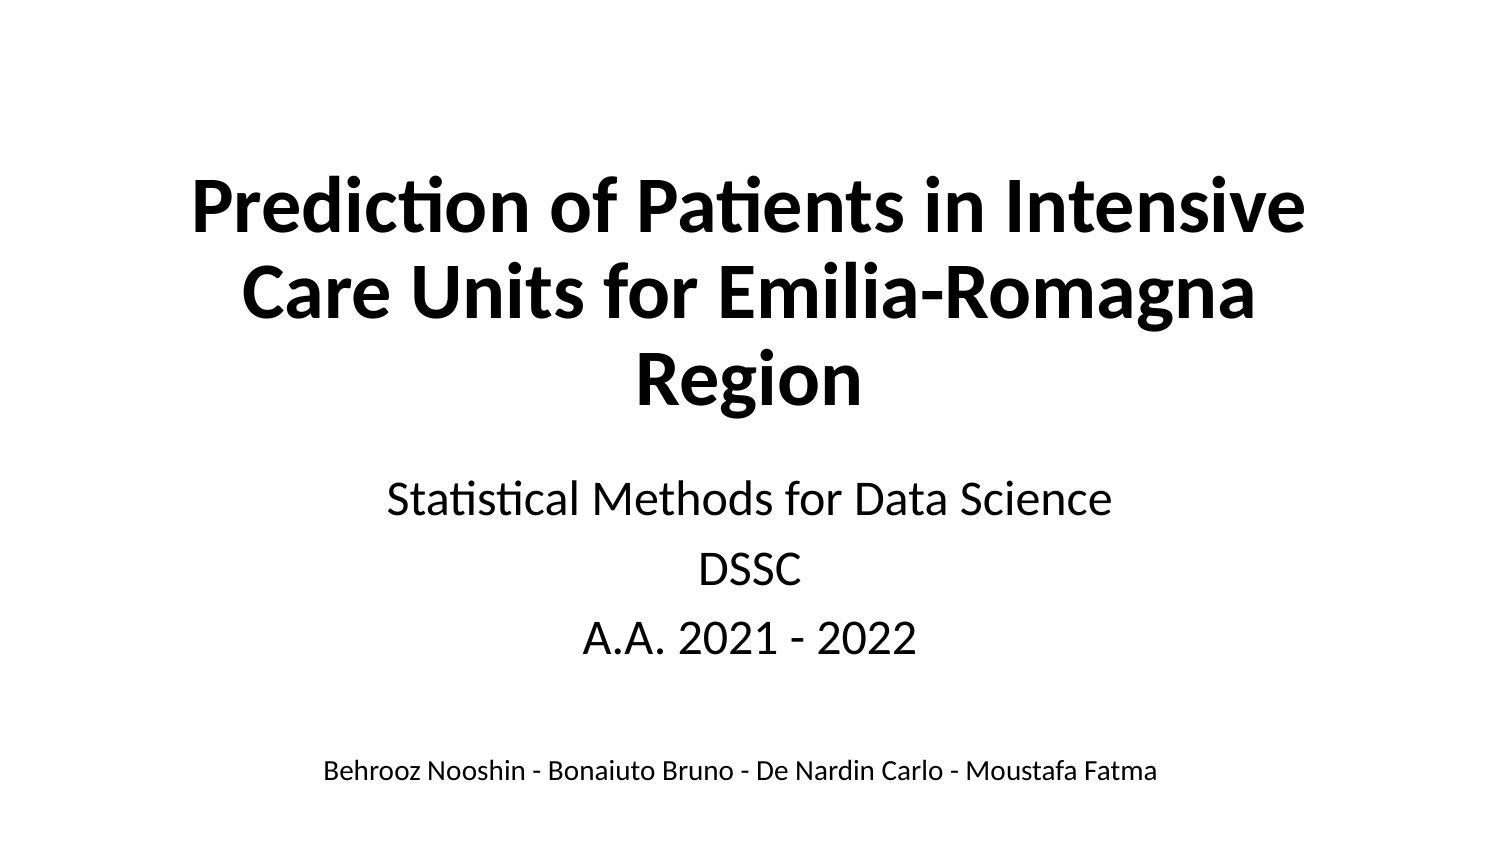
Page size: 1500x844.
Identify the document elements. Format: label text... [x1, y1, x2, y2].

title Prediction of Patients in Intensive Care Units for Emilia-Romagna Region [154, 136, 1346, 431]
subtitle Statistical Methods for Data Science DSSC A.A. 2021 - 2022 [187, 464, 1313, 669]
text_box Behrooz Nooshin - Bonaiuto Bruno - De Nardin Carlo - Moustafa Fatma [308, 736, 1192, 802]
